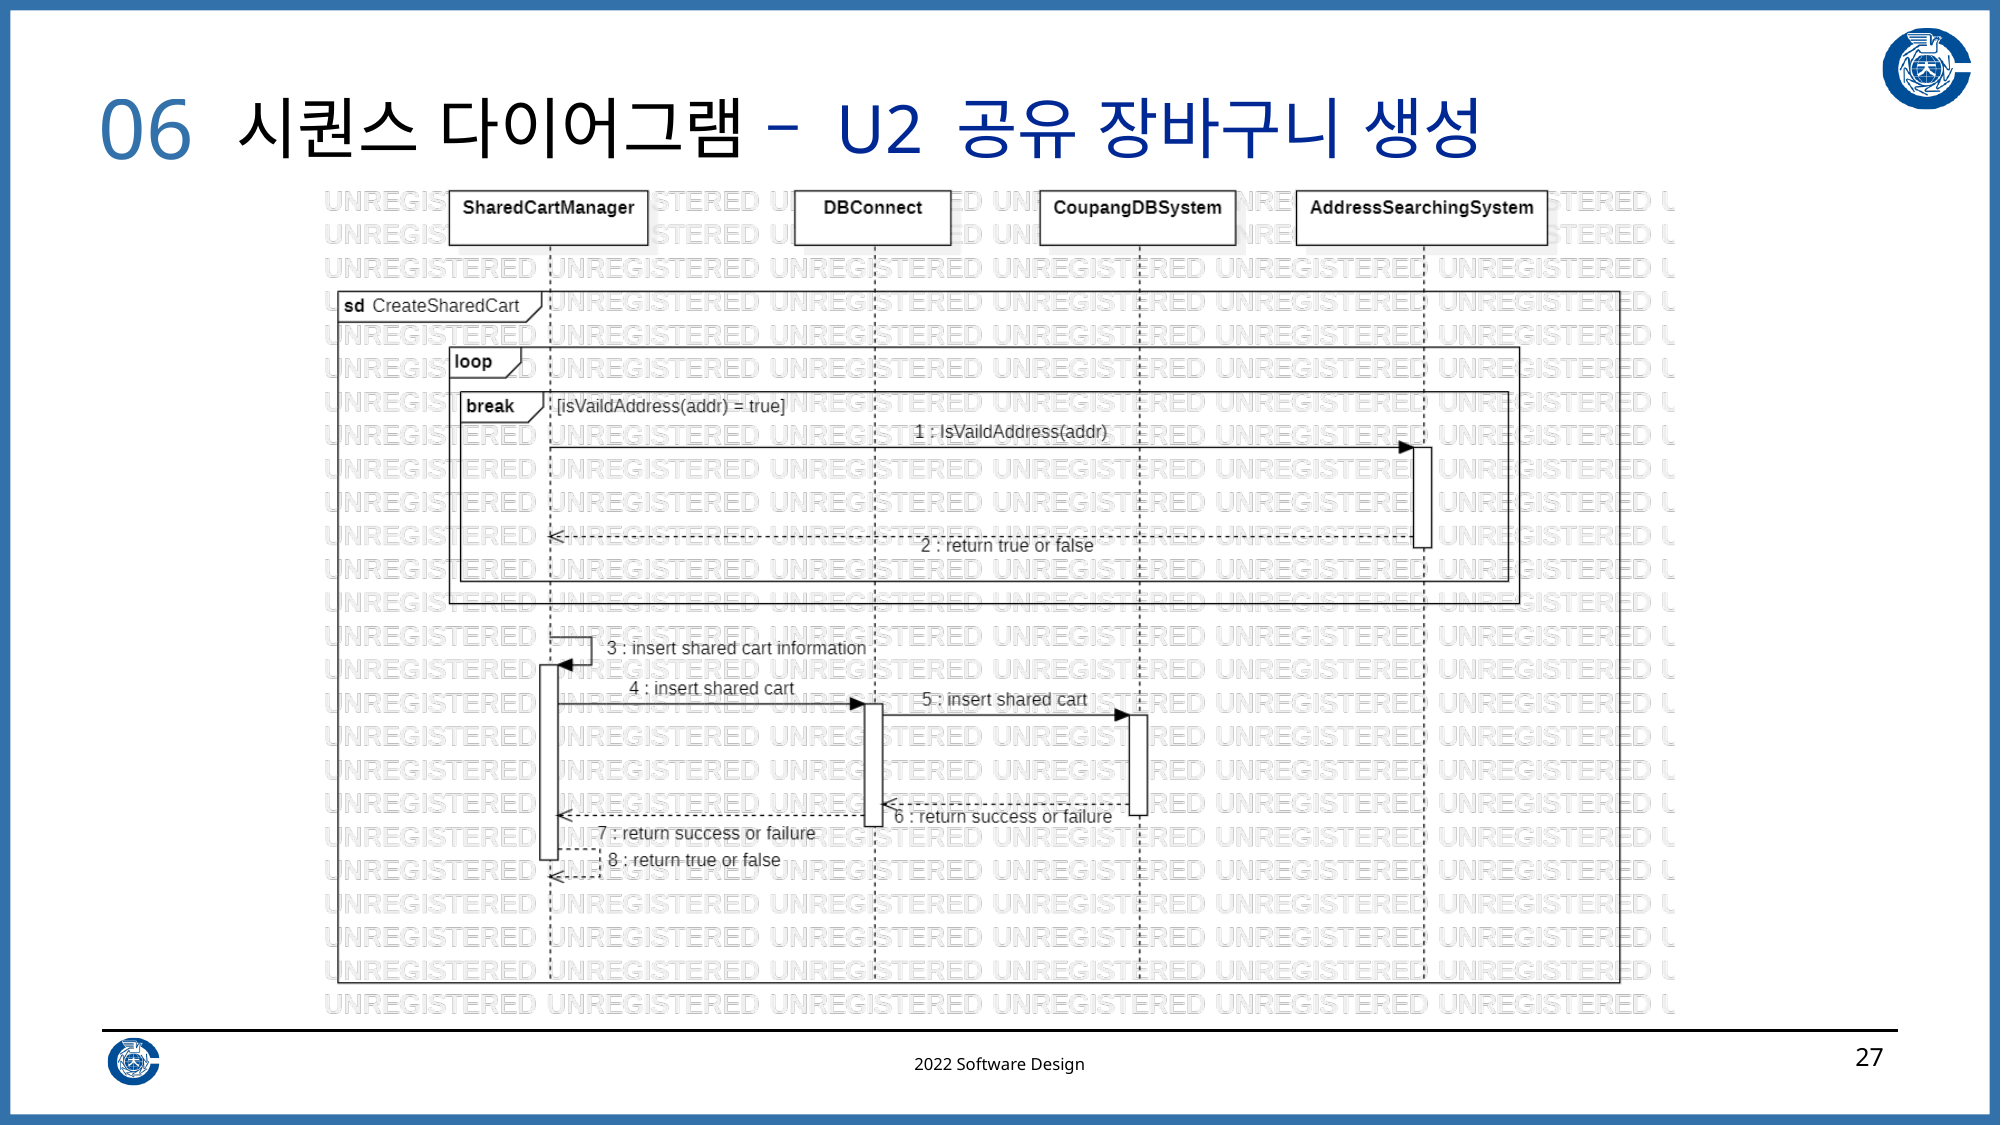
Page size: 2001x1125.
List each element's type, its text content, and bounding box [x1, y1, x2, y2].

picture [1866, 18, 1985, 116]
text_box 06 [98, 76, 250, 177]
picture [98, 1032, 167, 1089]
picture [324, 177, 1676, 1038]
text_box 시퀀스 다이어그램 – U2 공유 장바구니 생성 [236, 86, 1524, 167]
text_box [0, 0, 2000, 1125]
